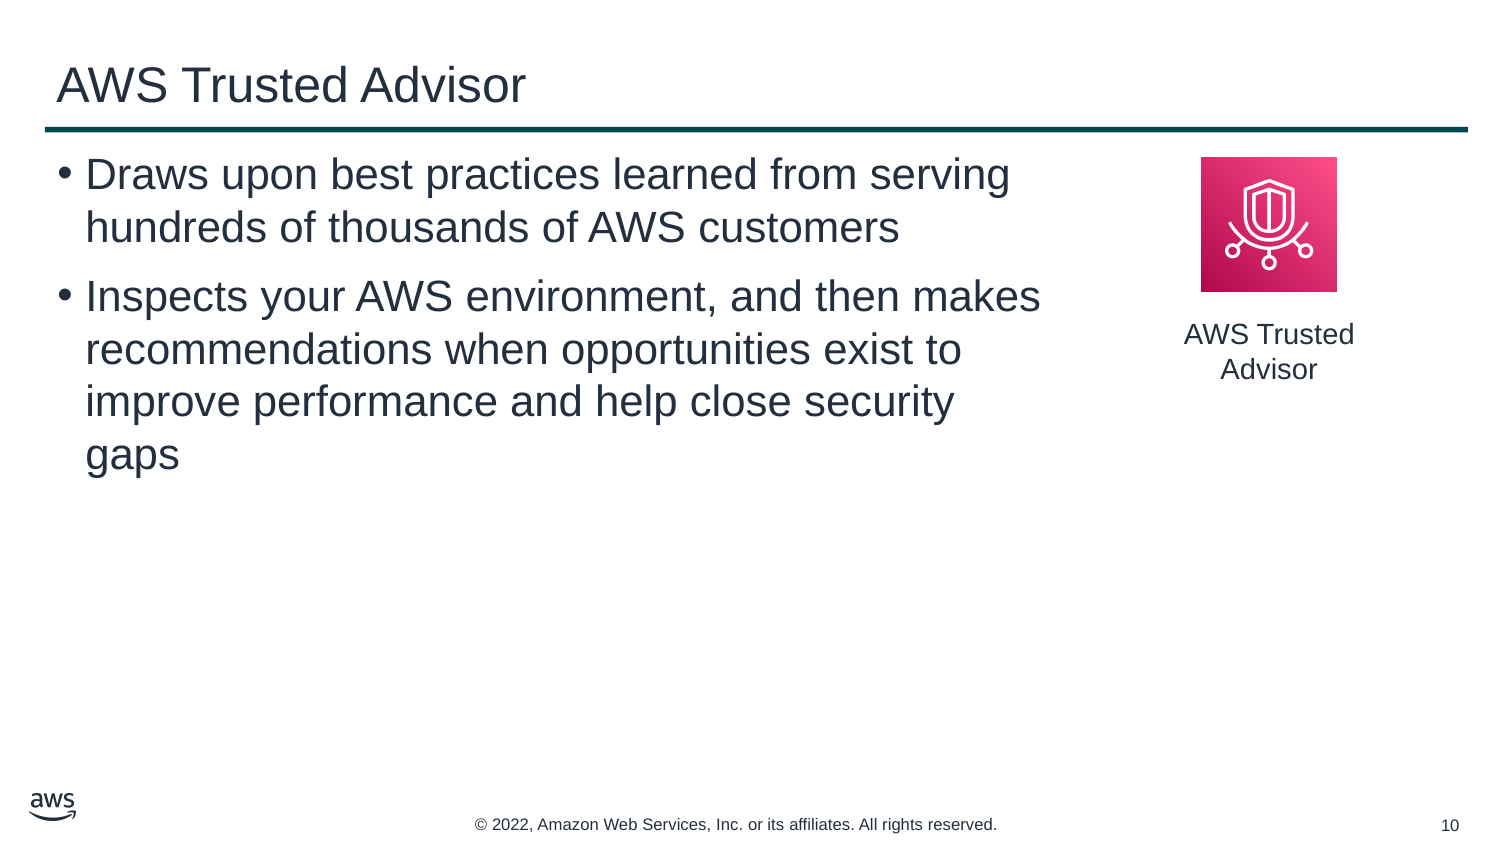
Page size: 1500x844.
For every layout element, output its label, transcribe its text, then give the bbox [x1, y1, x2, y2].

list Draws upon best practices learned from serving hundreds of thousands of AWS customers Inspects your AWS environment, and then makes recommendations when opportunities exist to improve performance and help close security gaps [45, 140, 1067, 792]
slide_number ‹#› [1411, 808, 1471, 841]
picture [29, 793, 76, 821]
title AWS Trusted Advisor [45, 37, 1469, 128]
text_box AWS Trusted Advisor [1127, 309, 1412, 422]
picture [1201, 156, 1337, 293]
